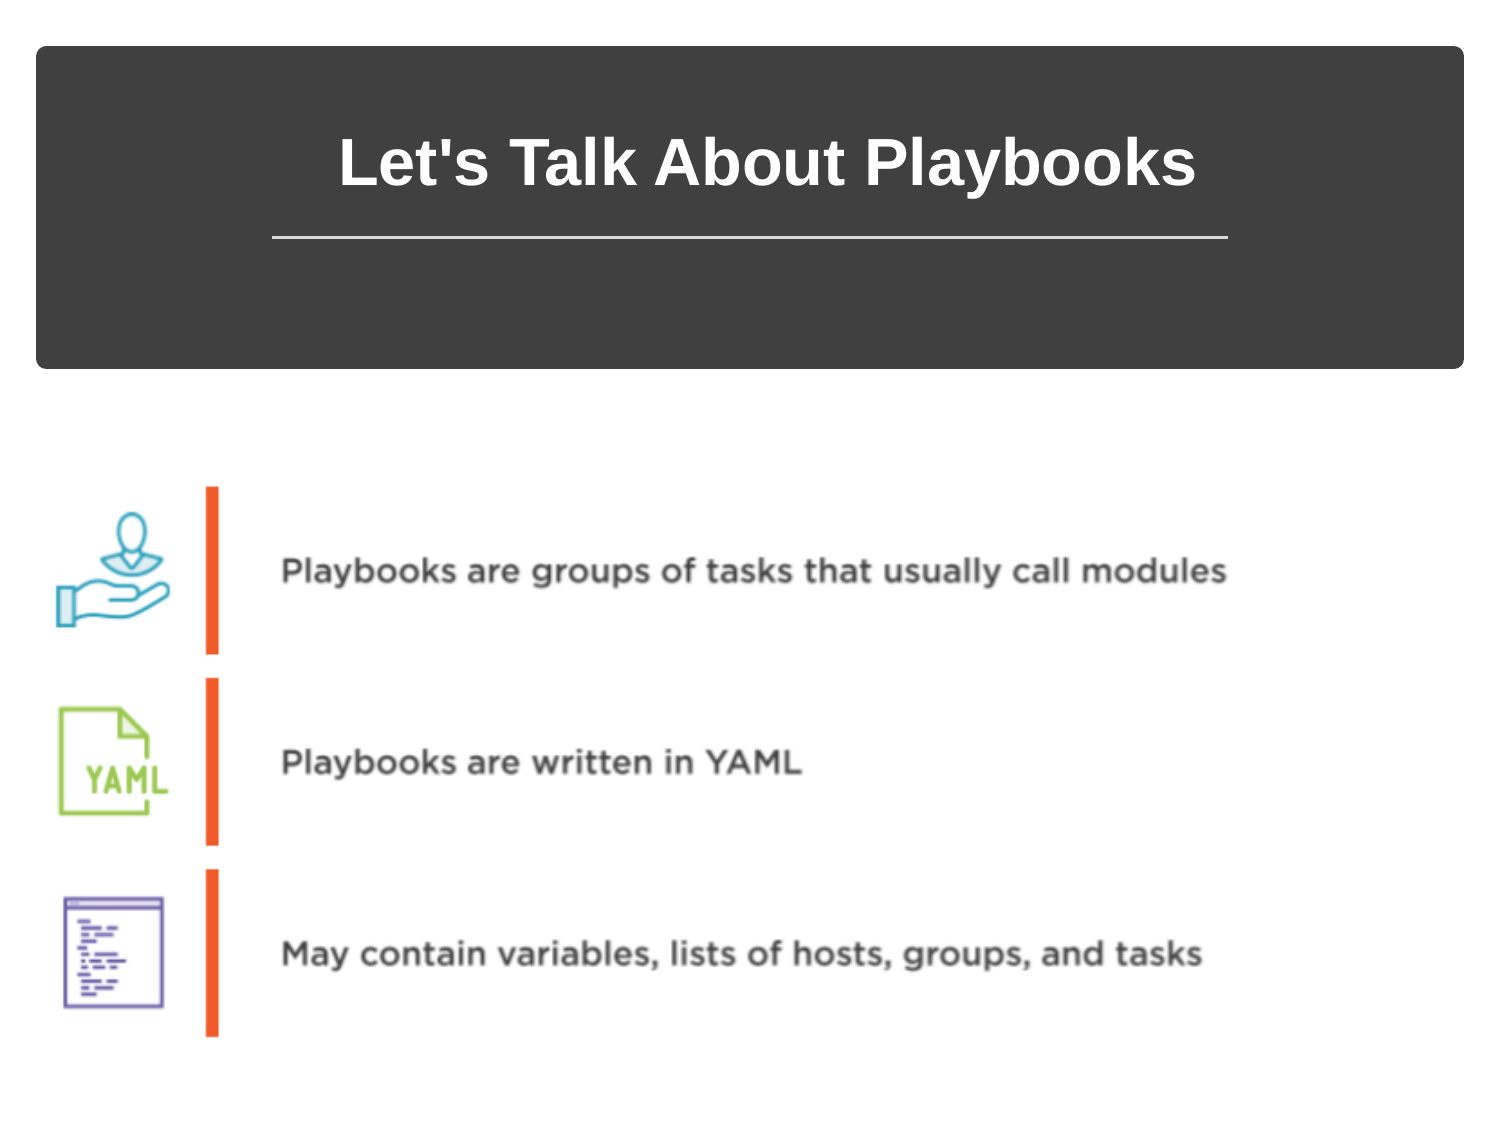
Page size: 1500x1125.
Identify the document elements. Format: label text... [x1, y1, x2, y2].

title Let's Talk About Playbooks [82, 111, 1454, 208]
picture [6, 422, 1480, 1070]
text_box [44, 54, 1456, 361]
